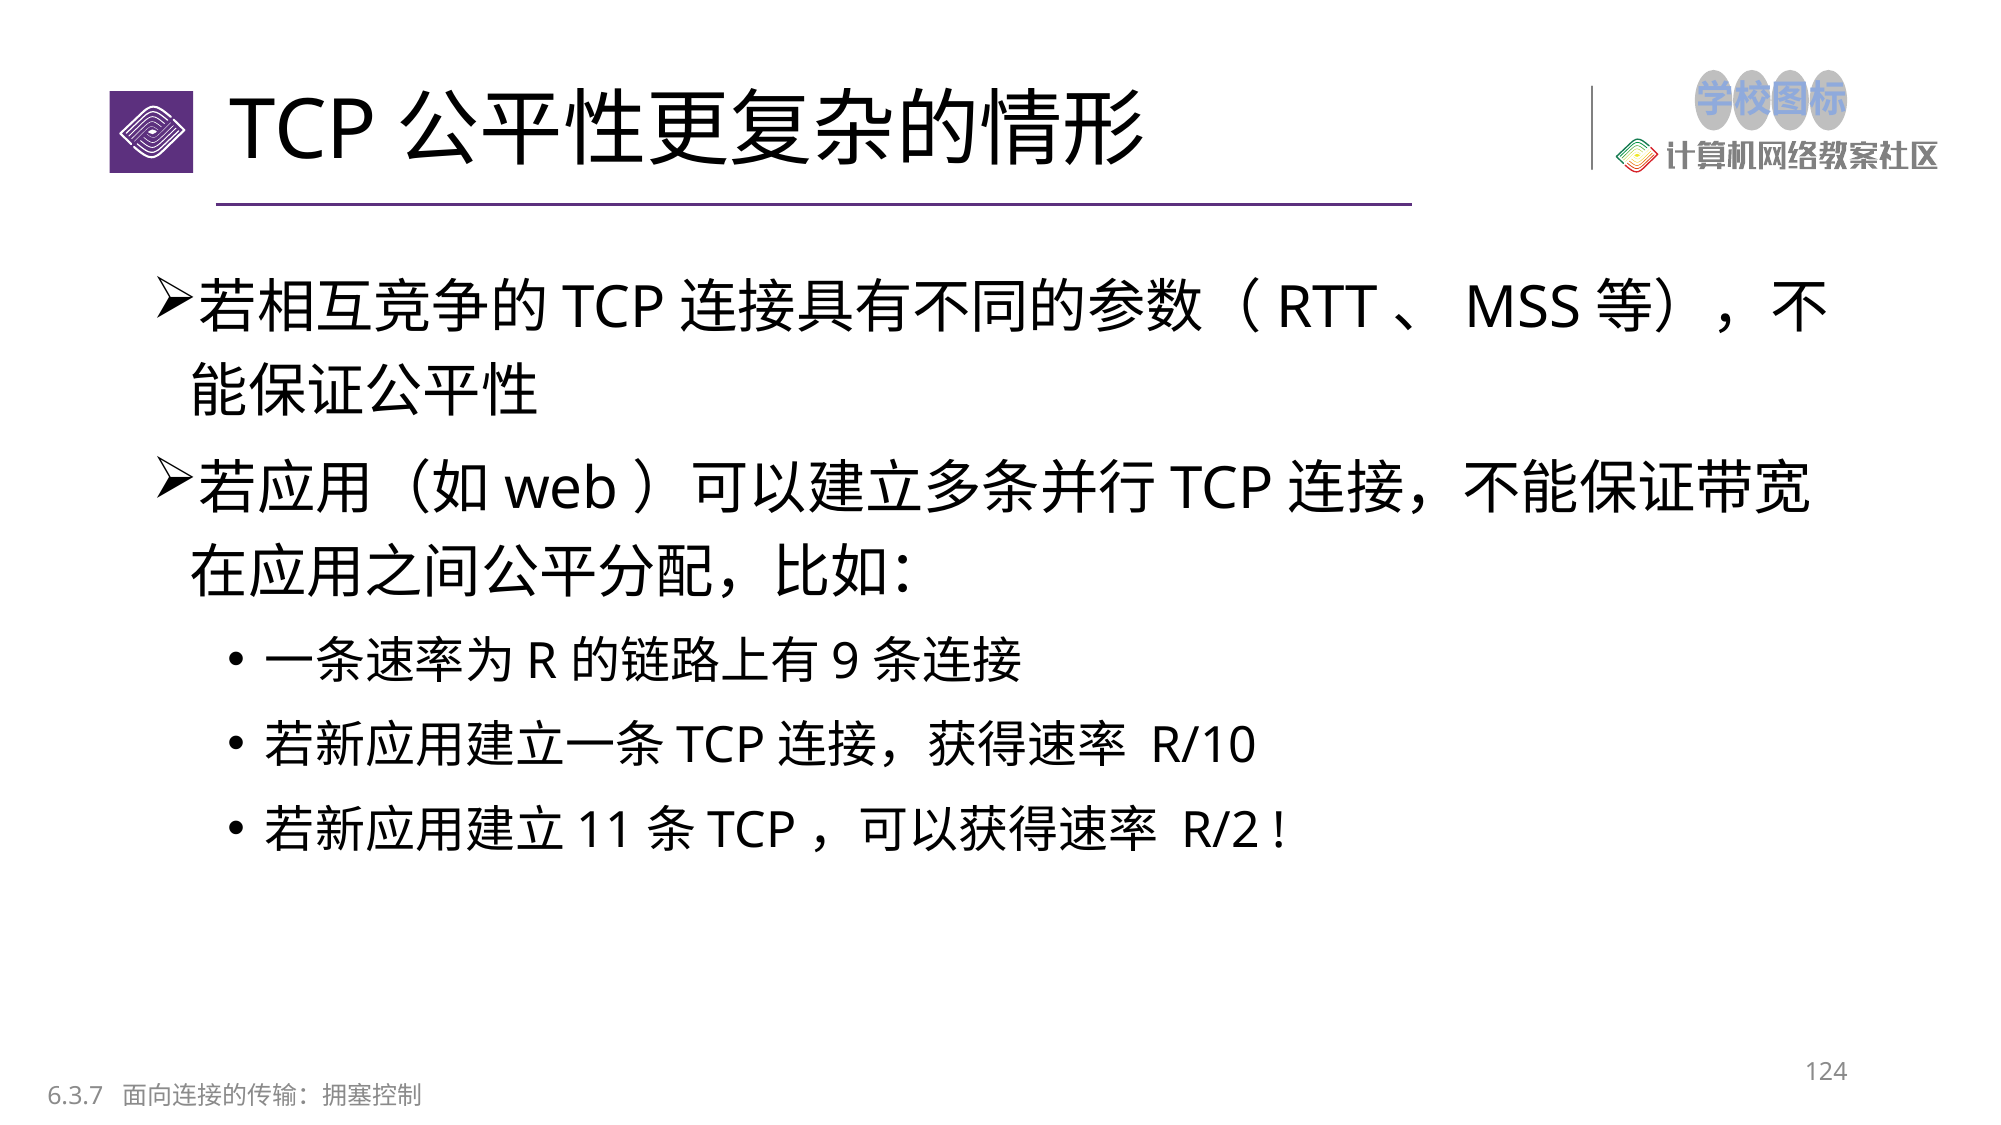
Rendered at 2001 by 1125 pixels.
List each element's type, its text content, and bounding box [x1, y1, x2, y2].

title TCP公平性更复杂的情形 [214, 59, 1564, 205]
list 若相互竞争的TCP连接具有不同的参数（RTT、MSS等），不能保证公平性 若应用（如web）可以建立多条并行TCP连接，不能保证带宽在应用之间公平分配，比如： 一条速率为R的链路上有9条连接 若新应用建立一条TCP连接，获得速率 R/10 若新应用建立11条TCP，可以获得速率 R/2 ! [137, 247, 1863, 1001]
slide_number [32, 1064, 508, 1125]
slide_number 124 [1412, 1042, 1863, 1103]
